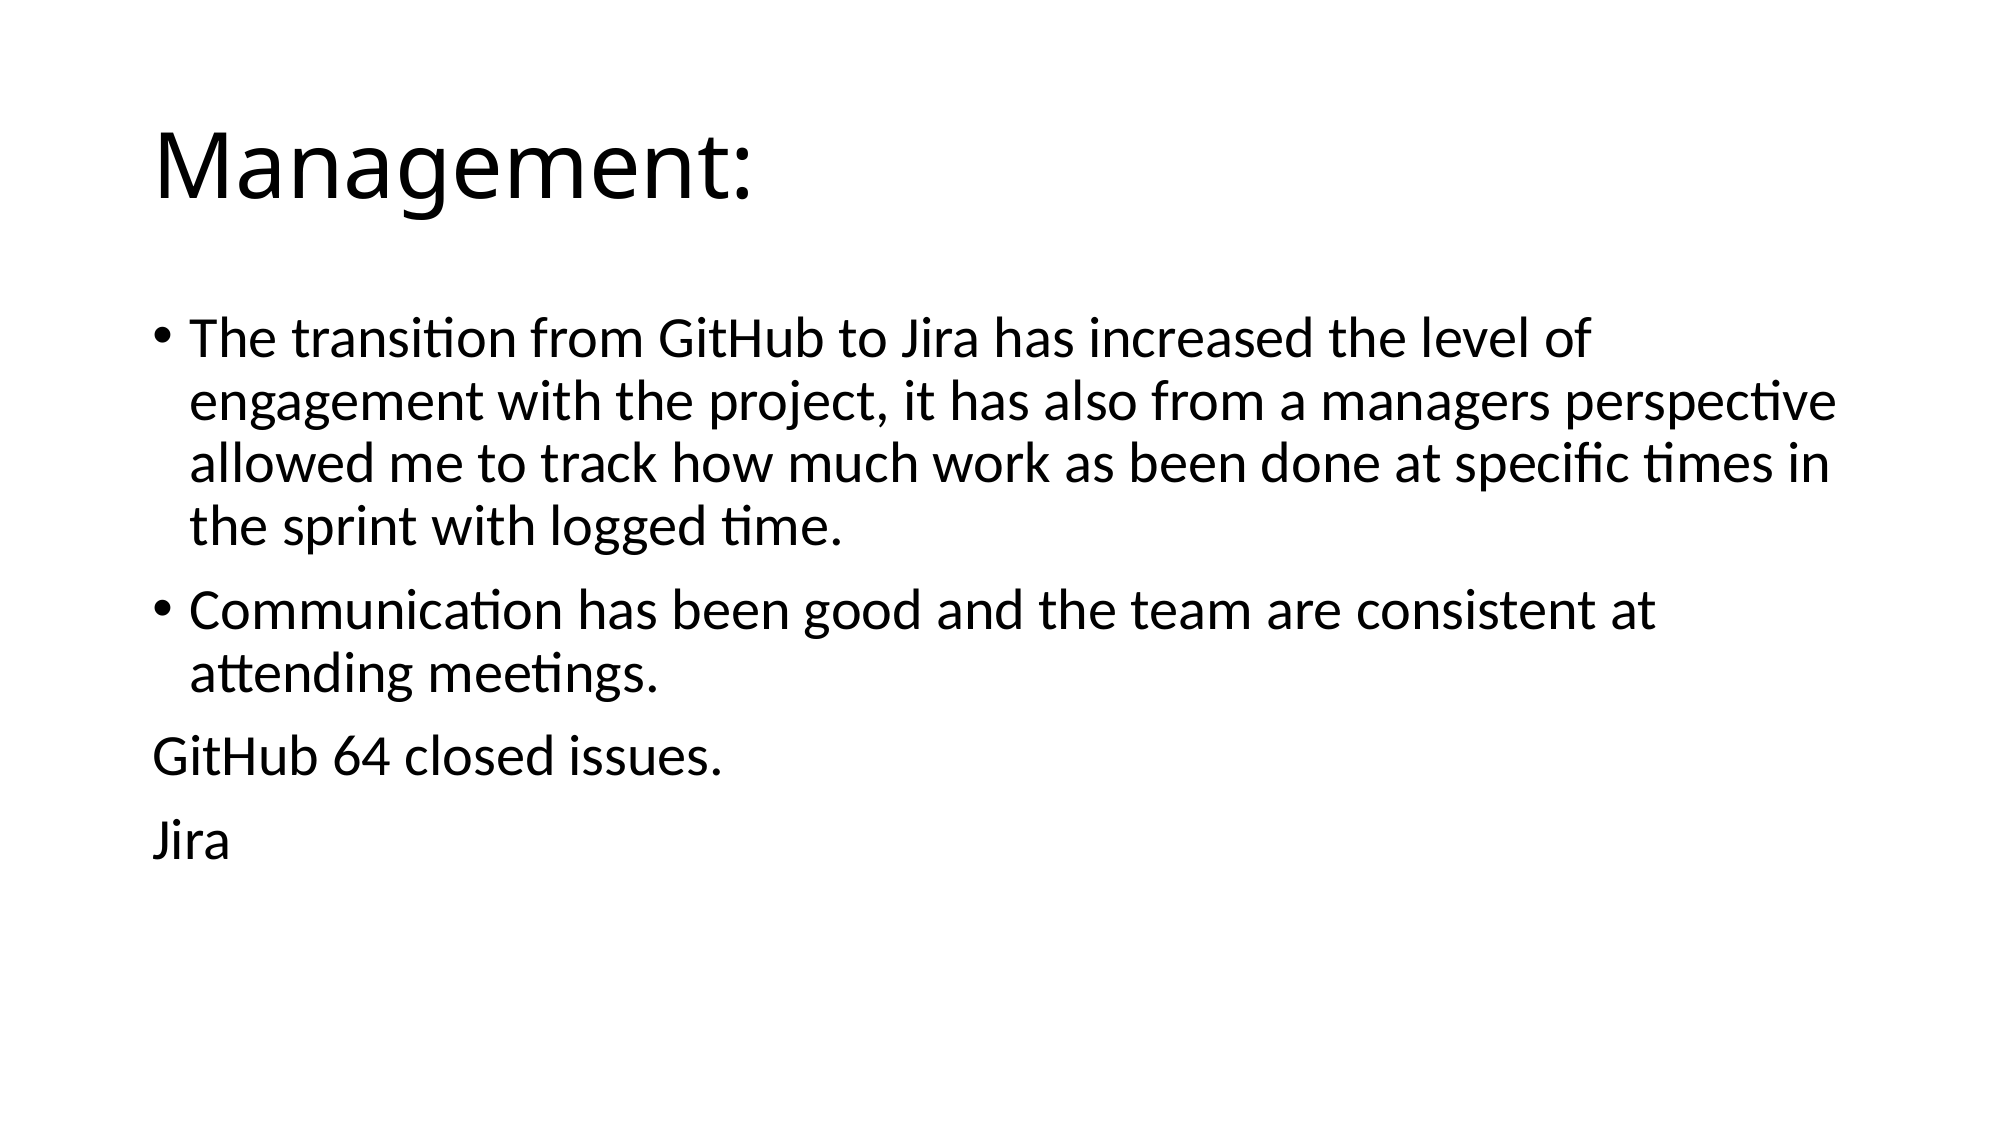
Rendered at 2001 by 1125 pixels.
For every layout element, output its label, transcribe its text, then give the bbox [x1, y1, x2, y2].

title Management: [137, 59, 1863, 278]
list The transition from GitHub to Jira has increased the level of engagement with the project, it has also from a managers perspective allowed me to track how much work as been done at specific times in the sprint with logged time. Communication has been good and the team are consistent at attending meetings. GitHub 64 closed issues. Jira [137, 299, 1863, 1014]
